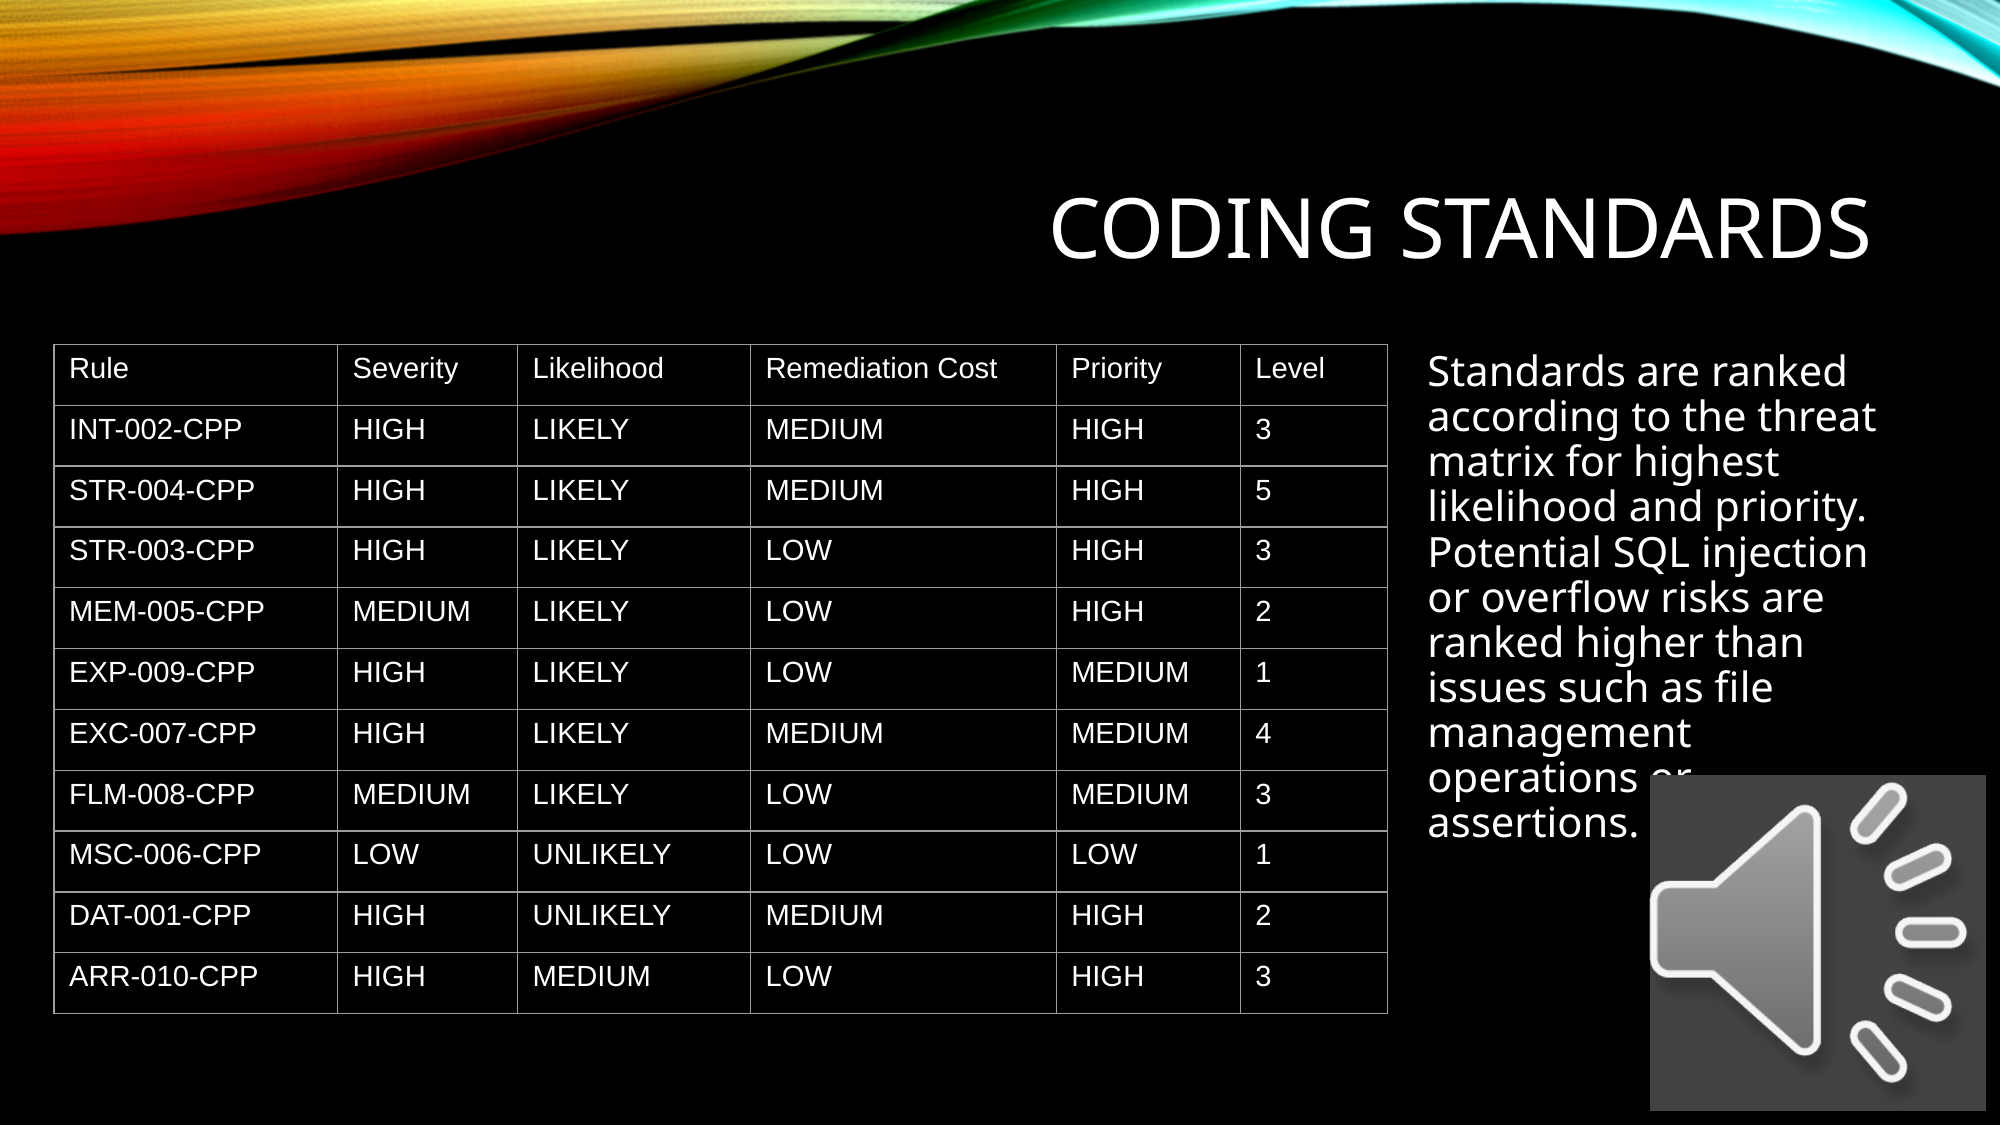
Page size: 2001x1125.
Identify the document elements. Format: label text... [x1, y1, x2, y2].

table_cell MEDIUM [338, 588, 517, 648]
table_cell HIGH [1057, 528, 1240, 587]
table_cell HIGH [338, 953, 517, 1013]
table_cell HIGH [338, 406, 517, 465]
table_cell LIKELY [518, 528, 750, 587]
table_cell MEDIUM [338, 771, 517, 830]
table_cell FLM-008-CPP [55, 771, 337, 830]
table_cell HIGH [1057, 406, 1240, 465]
table_cell STR-003-CPP [55, 528, 337, 587]
title CODING STANDARDS [474, 125, 1888, 338]
table_cell 5 [1241, 467, 1387, 526]
table_cell LOW [751, 953, 1056, 1013]
table_cell HIGH [338, 467, 517, 526]
table_cell LIKELY [518, 467, 750, 526]
table_cell UNLIKELY [518, 832, 750, 891]
table_cell 3 [1241, 953, 1387, 1013]
table_cell MSC-006-CPP [55, 832, 337, 891]
table_cell INT-002-CPP [55, 406, 337, 465]
table_cell LOW [751, 771, 1056, 830]
table_cell HIGH [1057, 588, 1240, 648]
table_cell HIGH [338, 528, 517, 587]
table_cell MEDIUM [1057, 771, 1240, 830]
picture [1648, 773, 1987, 1112]
table_cell 3 [1241, 406, 1387, 465]
table_cell LOW [751, 832, 1056, 891]
table_cell 3 [1241, 528, 1387, 587]
table_cell HIGH [1057, 893, 1240, 952]
table_cell LIKELY [518, 588, 750, 648]
table_cell MEDIUM [518, 953, 750, 1013]
table_header Likelihood [518, 345, 750, 405]
table_cell MEDIUM [751, 406, 1056, 465]
table_cell LOW [751, 588, 1056, 648]
table_cell LIKELY [518, 771, 750, 830]
table_cell LIKELY [518, 710, 750, 770]
table_cell ARR-010-CPP [55, 953, 337, 1013]
table_cell HIGH [1057, 467, 1240, 526]
list Standards are ranked according to the threat matrix for highest likelihood and priority. Potential SQL injection or overflow risks are ranked higher than issues such as file management operations or assertions. [1412, 343, 1925, 1004]
table_cell 4 [1241, 710, 1387, 770]
table_cell LOW [751, 528, 1056, 587]
table_header Rule [55, 345, 337, 405]
table_header Level [1241, 345, 1387, 405]
table_cell 3 [1241, 771, 1387, 830]
table_cell STR-004-CPP [55, 467, 337, 526]
table_cell LIKELY [518, 649, 750, 709]
table_header Remediation Cost [751, 345, 1056, 405]
table_cell LIKELY [518, 406, 750, 465]
table_cell DAT-001-CPP [55, 893, 337, 952]
picture [0, 0, 2000, 237]
table_header Priority [1057, 345, 1240, 405]
table_cell LOW [338, 832, 517, 891]
table_cell HIGH [338, 710, 517, 770]
table_cell 1 [1241, 649, 1387, 709]
table_cell 2 [1241, 893, 1387, 952]
table_cell UNLIKELY [518, 893, 750, 952]
table_cell EXC-007-CPP [55, 710, 337, 770]
table_cell LOW [1057, 832, 1240, 891]
table_cell EXP-009-CPP [55, 649, 337, 709]
table_cell HIGH [338, 893, 517, 952]
table_cell MEDIUM [1057, 710, 1240, 770]
table_cell HIGH [1057, 953, 1240, 1013]
table_cell 2 [1241, 588, 1387, 648]
table_cell HIGH [338, 649, 517, 709]
table_cell MEDIUM [751, 467, 1056, 526]
table_cell MEM-005-CPP [55, 588, 337, 648]
table_cell MEDIUM [751, 710, 1056, 770]
table_cell 1 [1241, 832, 1387, 891]
table_cell MEDIUM [751, 893, 1056, 952]
table_cell MEDIUM [1057, 649, 1240, 709]
table_header Severity [338, 345, 517, 405]
table_cell LOW [751, 649, 1056, 709]
